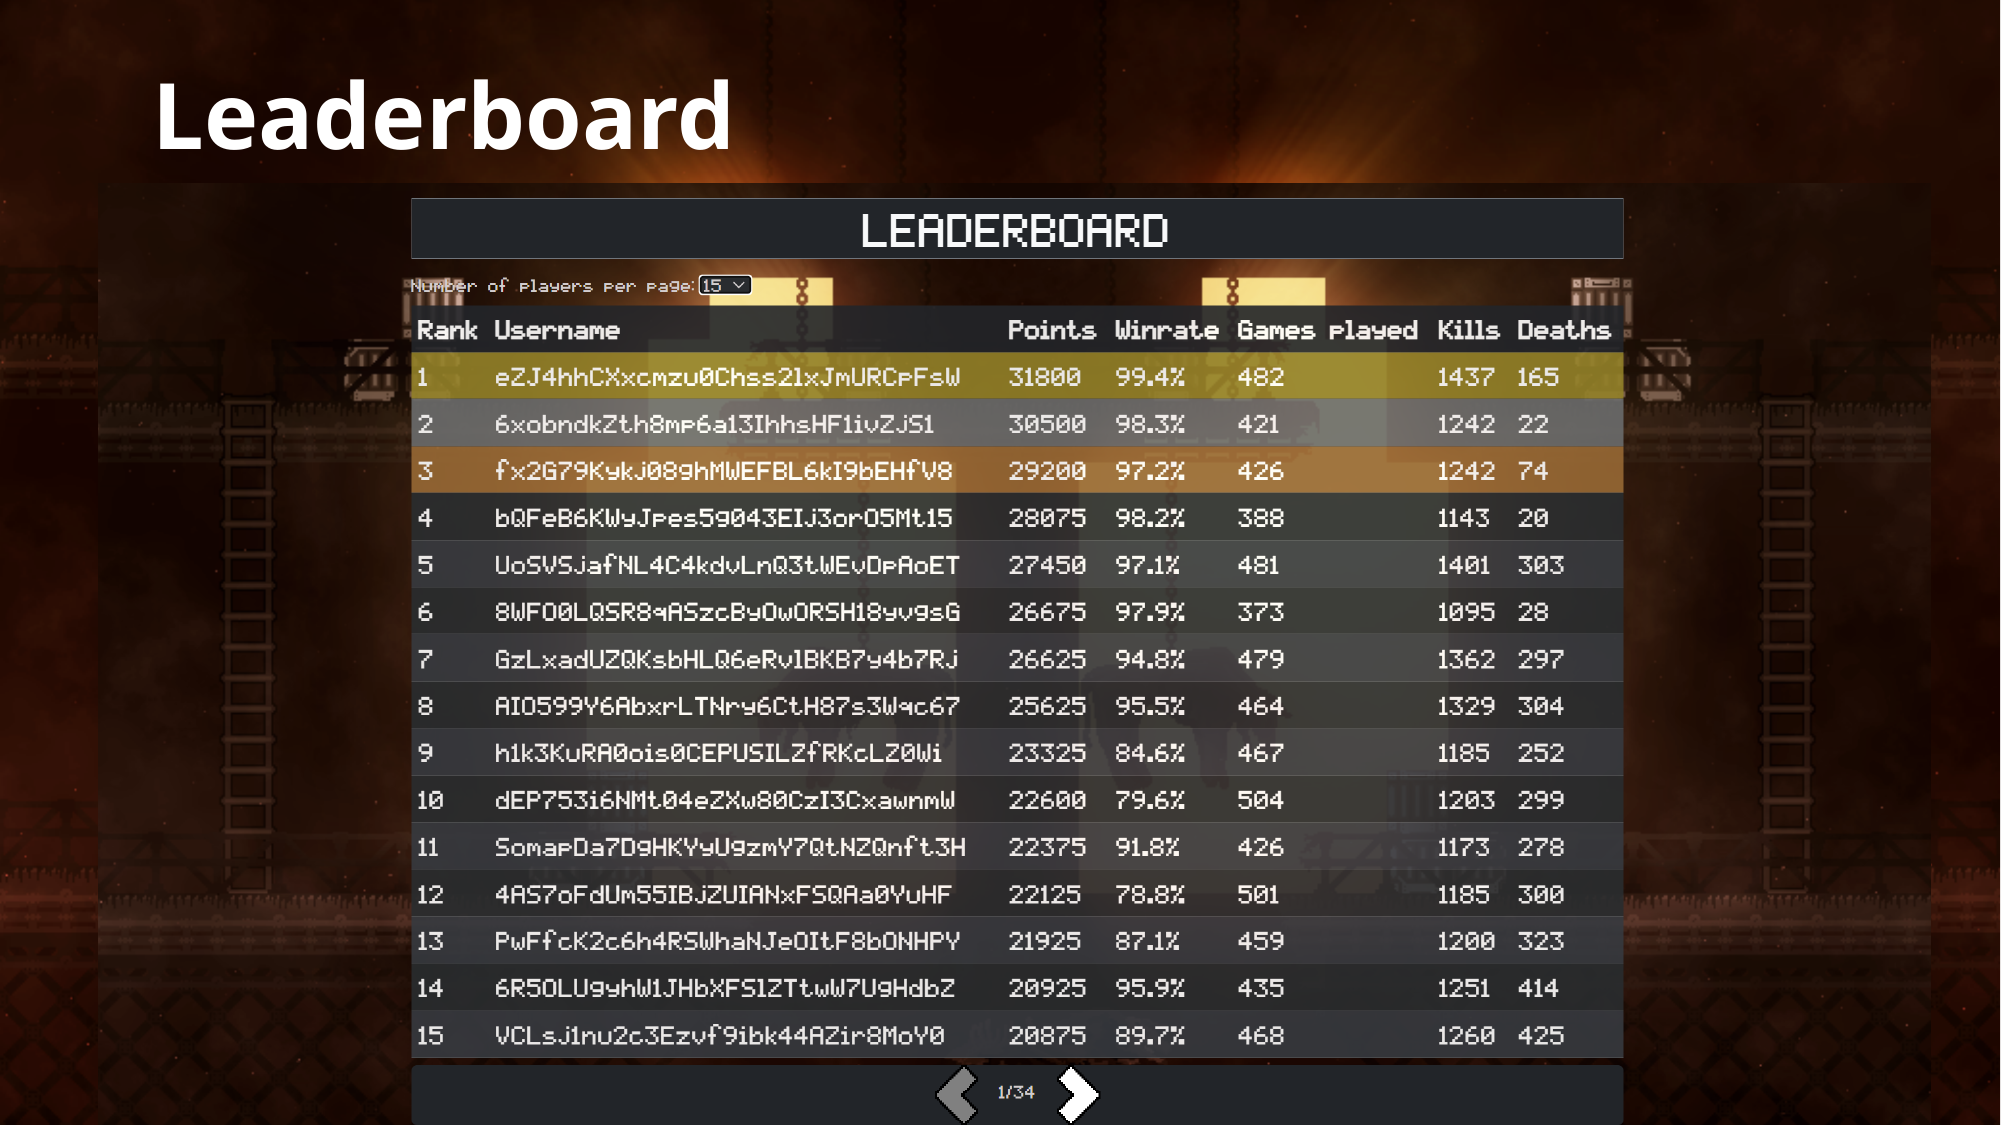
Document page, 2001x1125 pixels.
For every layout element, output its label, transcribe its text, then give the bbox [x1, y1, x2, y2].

title Leaderboard [137, 10, 1863, 182]
picture [0, 0, 2001, 1125]
